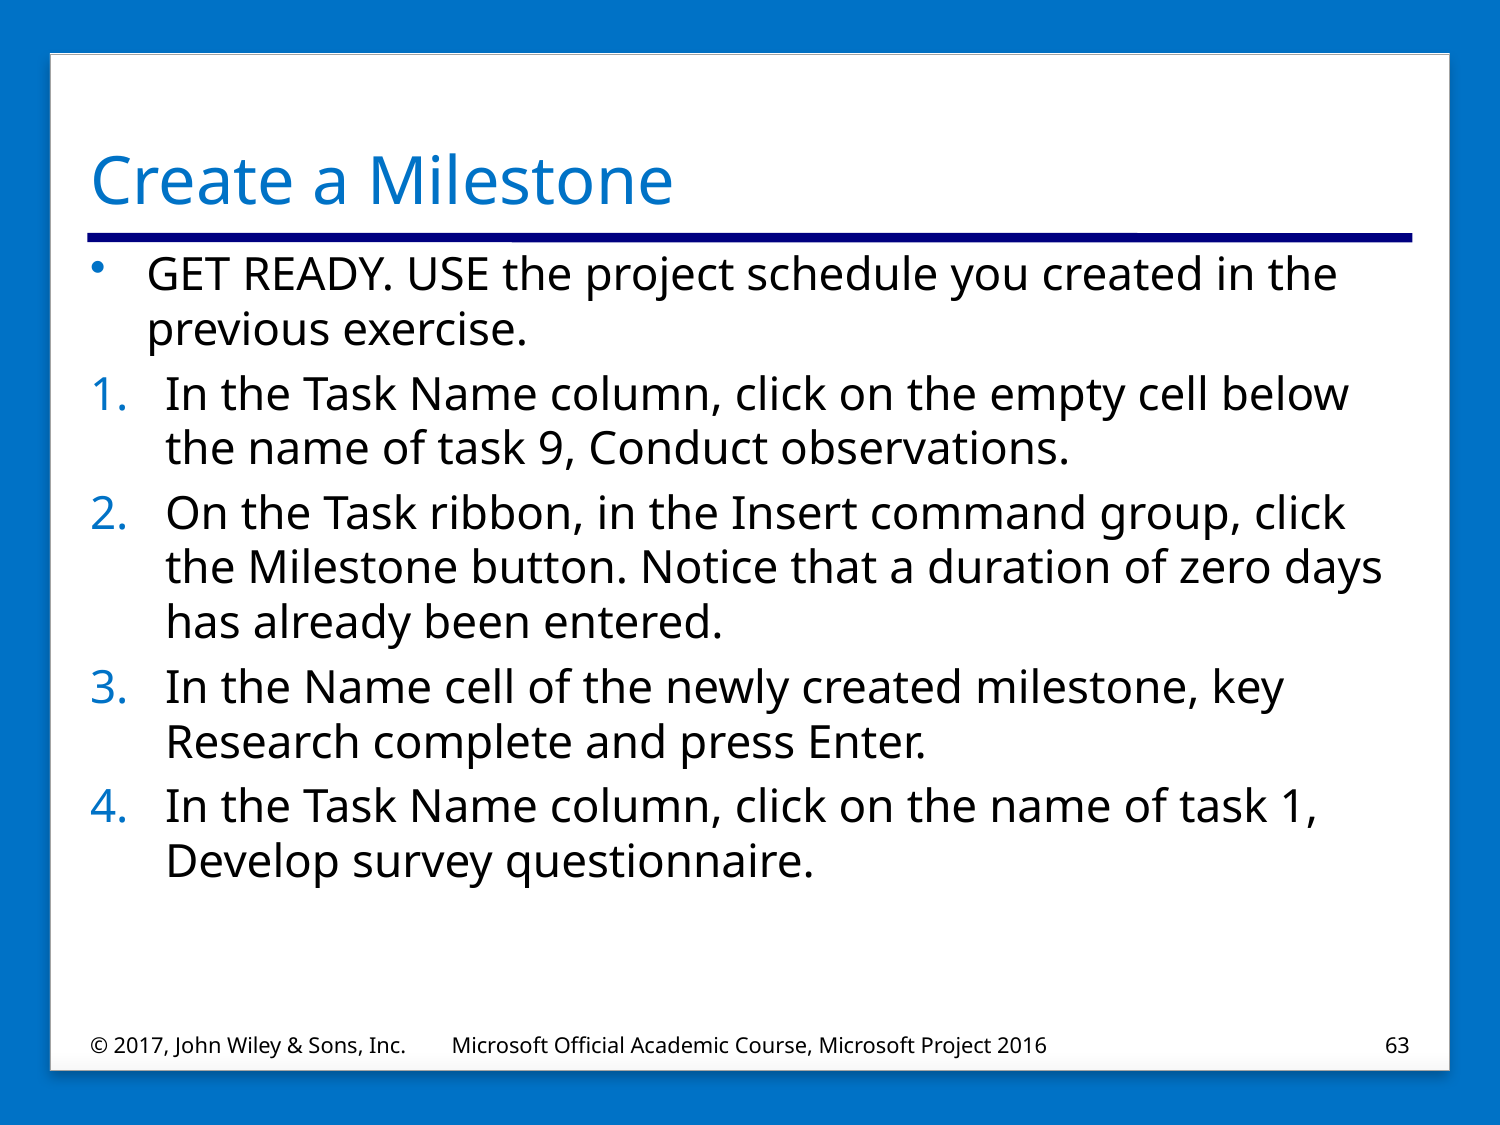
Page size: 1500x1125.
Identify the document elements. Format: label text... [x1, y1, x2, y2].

slide_number 63 [1074, 1024, 1426, 1103]
footer Microsoft Official Academic Course, Microsoft Project 2016 [431, 1024, 1069, 1103]
list GET READY. USE the project schedule you created in the previous exercise. In the Task Name column, click on the empty cell below the name of task 9, Conduct observations. On the Task ribbon, in the Insert command group, click the Milestone button. Notice that a duration of zero days has already been entered. In the Name cell of the newly created milestone, key Research complete and press Enter. In the Task Name column, click on the name of task 1, Develop survey questionnaire. [75, 237, 1413, 1000]
title Create a Milestone [74, 74, 1426, 226]
slide_number © 2017, John Wiley & Sons, Inc. [74, 1024, 426, 1103]
